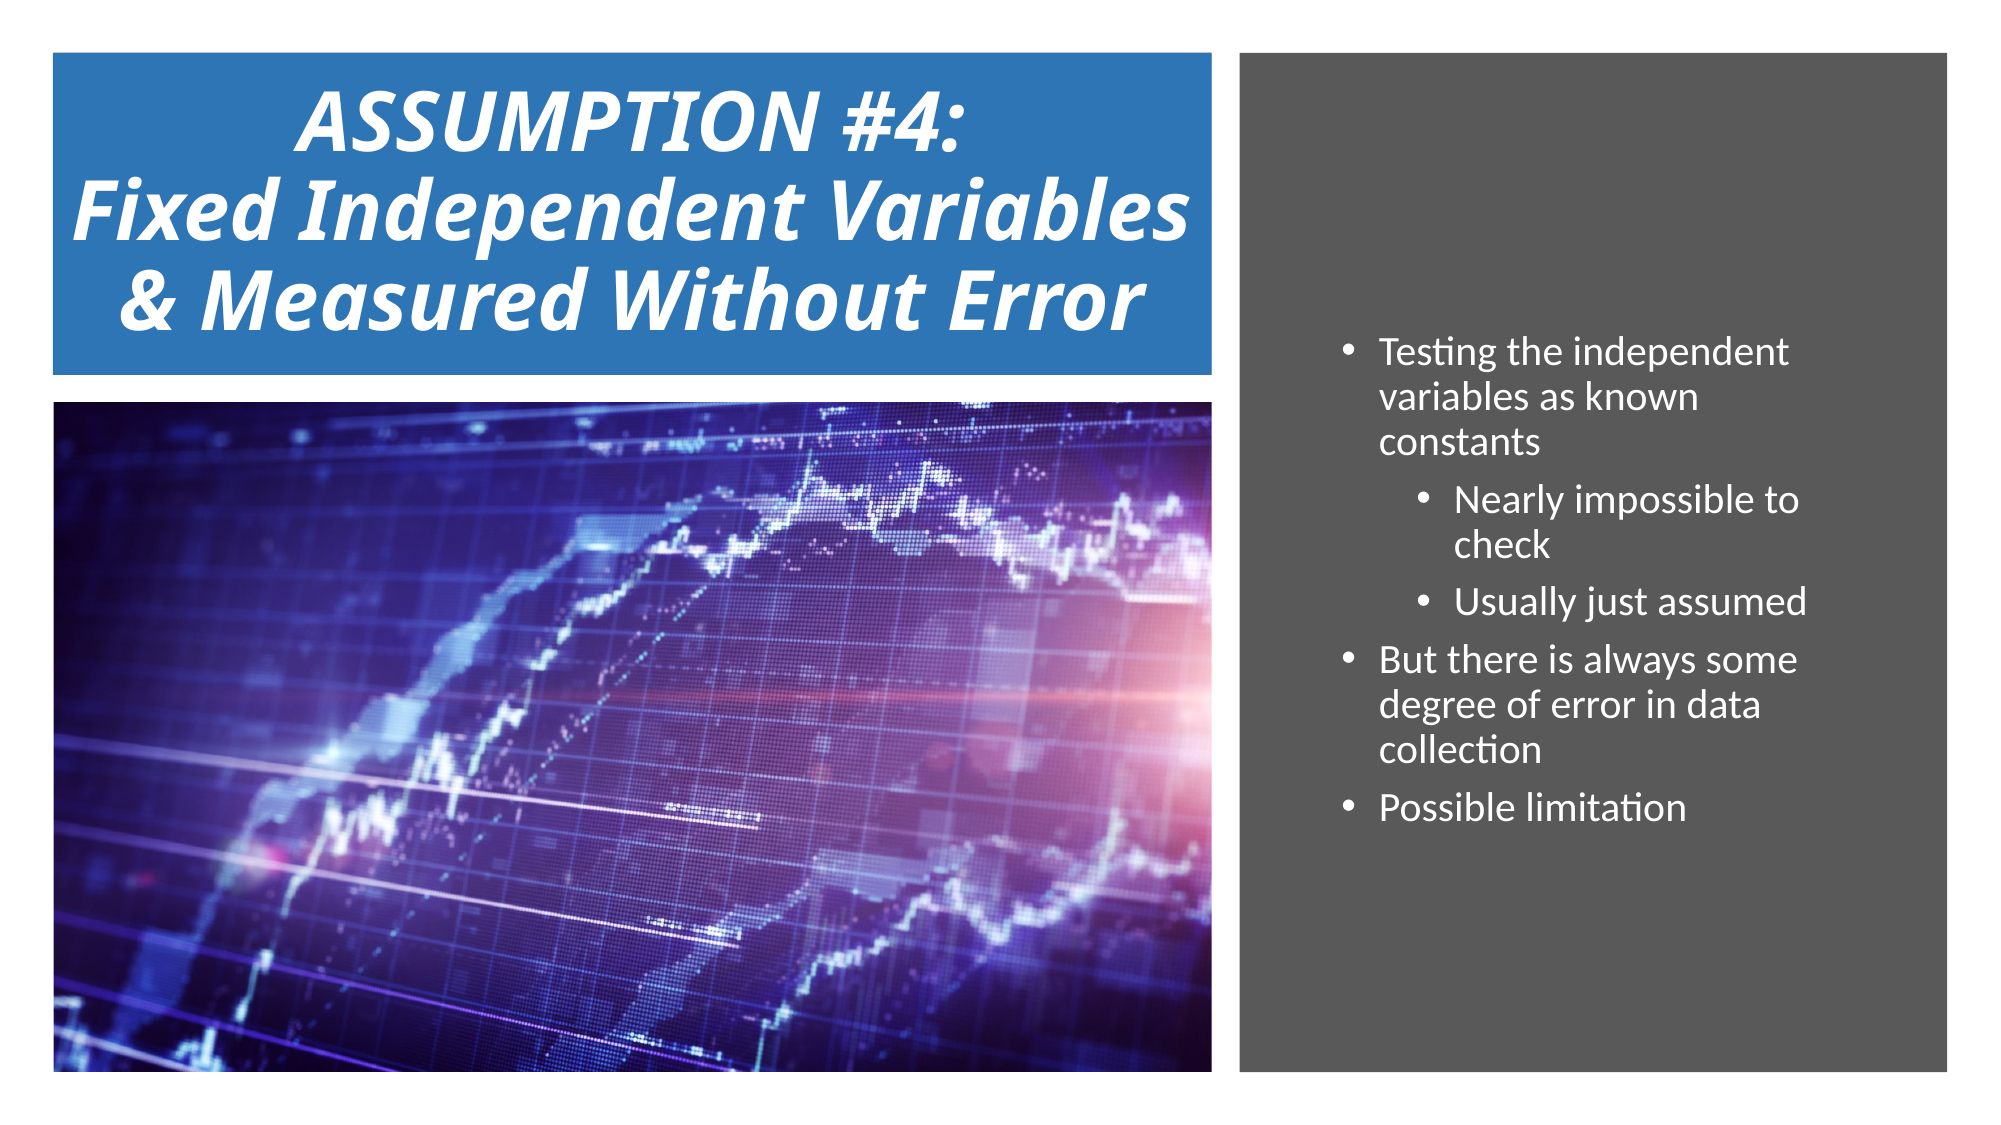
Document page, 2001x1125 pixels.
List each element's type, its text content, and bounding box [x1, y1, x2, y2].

text_box [1239, 52, 1948, 1073]
text_box Testing the independent variables as known constants Nearly impossible to check Usually just assumed But there is always some degree of error in data collection Possible limitation [1317, 150, 1879, 947]
title ASSUMPTION #4: Fixed Independent Variables & Measured Without Error [52, 52, 1212, 375]
picture [53, 402, 1212, 1072]
